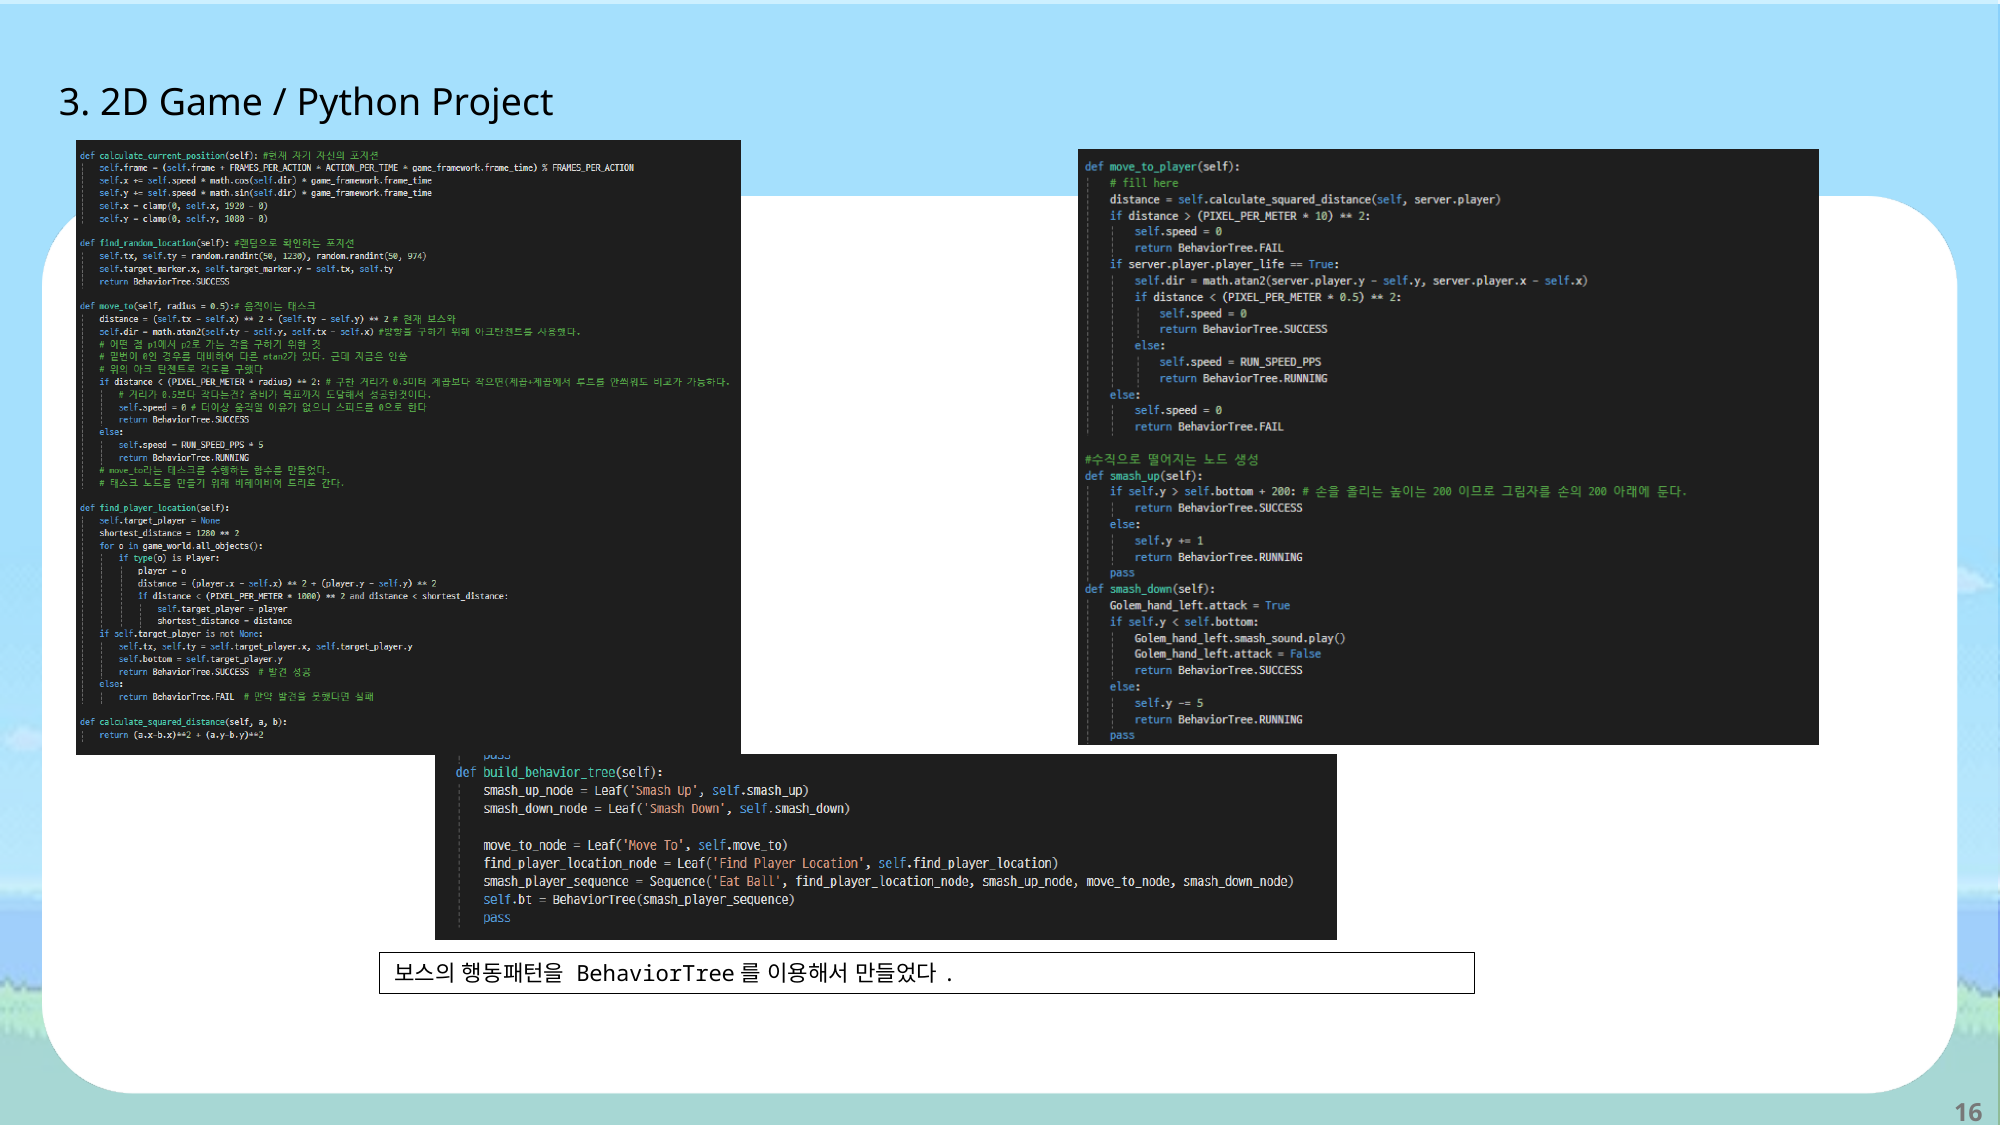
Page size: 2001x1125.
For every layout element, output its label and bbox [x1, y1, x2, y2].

picture [1078, 149, 1819, 746]
text_box [0, 0, 2000, 1125]
picture [76, 139, 1338, 941]
text_box [41, 195, 1959, 1094]
